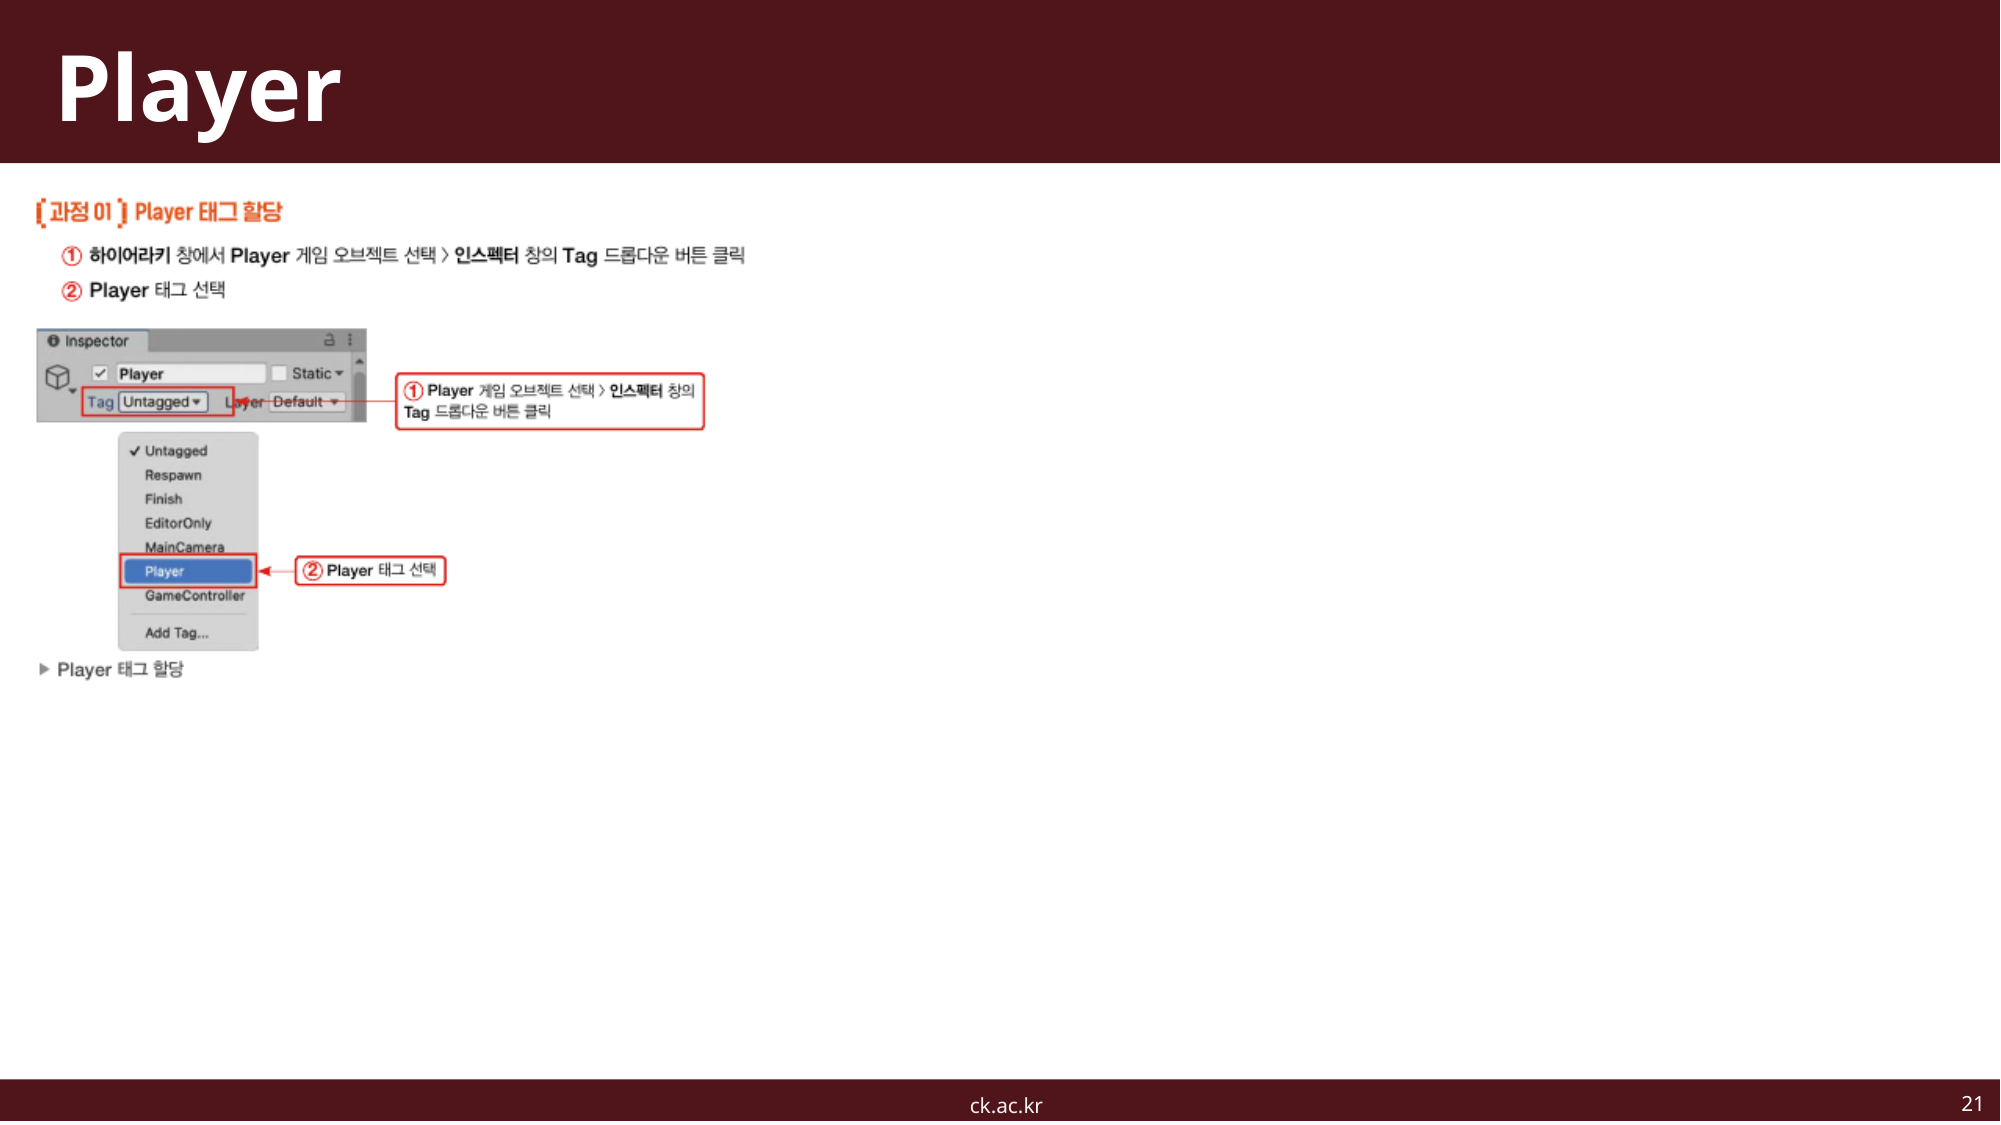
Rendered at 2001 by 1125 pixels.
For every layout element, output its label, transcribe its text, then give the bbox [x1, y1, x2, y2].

slide_number 21 [1911, 1083, 2000, 1125]
footer ck.ac.kr [949, 1084, 1064, 1125]
picture [18, 183, 771, 714]
title Player [39, 34, 1289, 149]
